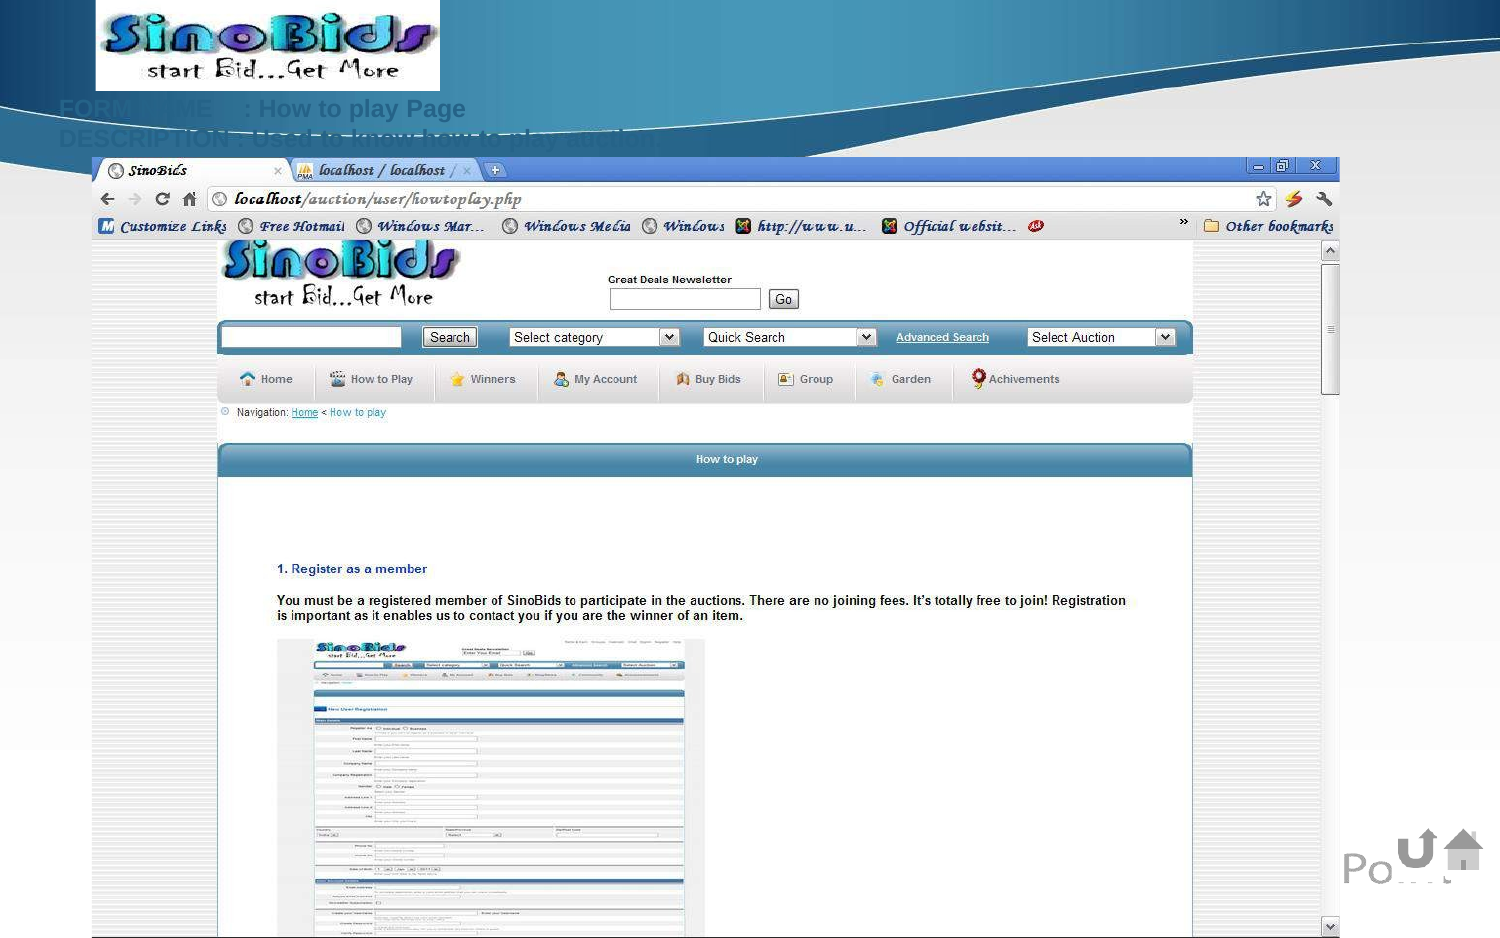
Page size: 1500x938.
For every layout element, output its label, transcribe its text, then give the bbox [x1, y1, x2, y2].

picture [1340, 852, 1452, 884]
text_box [91, 157, 1340, 938]
text_box [95, 0, 440, 91]
picture [0, 0, 1500, 750]
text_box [1391, 813, 1500, 883]
text_box FORM NAME : How to play Page DESCRIPTION : Used to know how to play auction. [56, 91, 674, 153]
